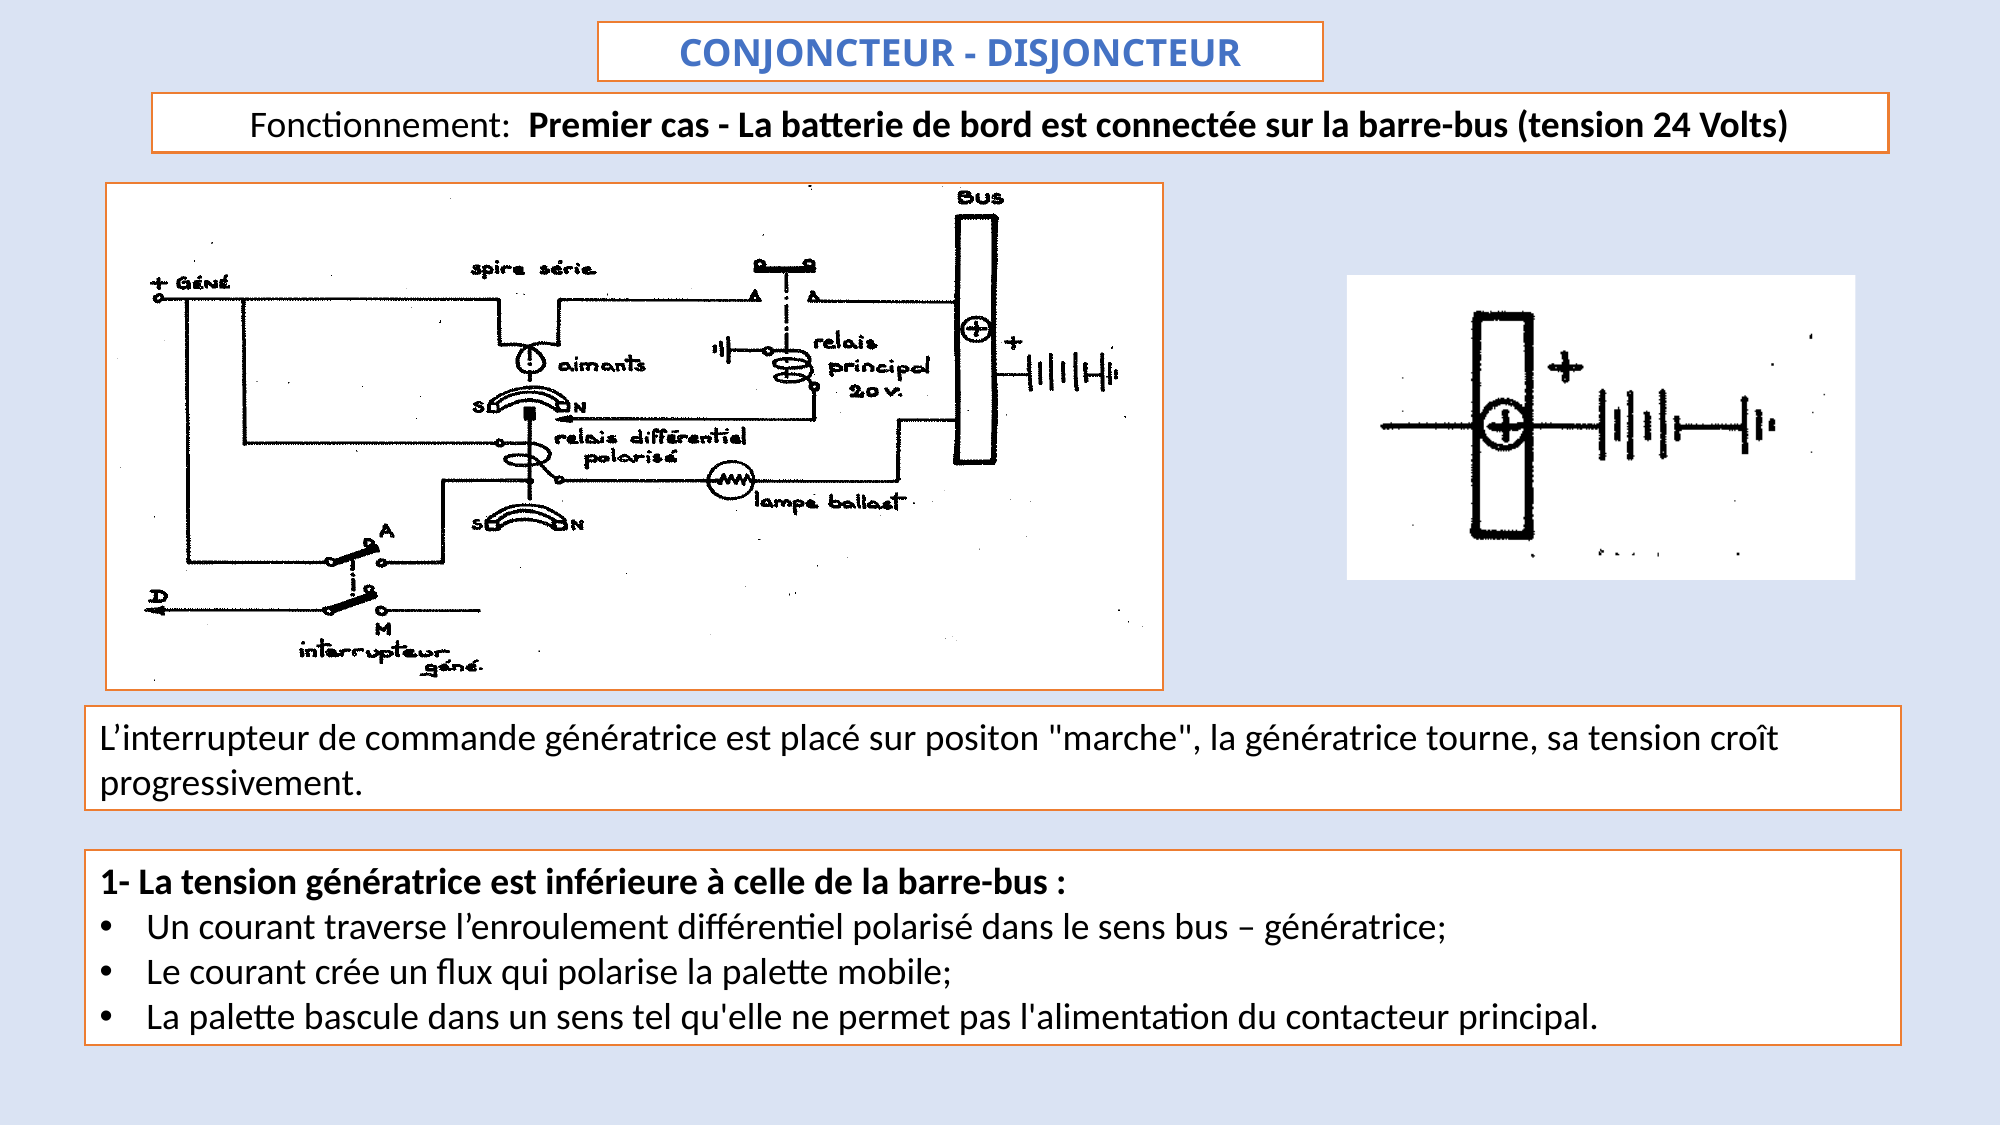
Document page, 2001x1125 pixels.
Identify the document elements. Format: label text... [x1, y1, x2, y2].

text_box CONJONCTEUR - DISJONCTEUR [597, 21, 1324, 82]
text_box Fonctionnement: Premier cas - La batterie de bord est connectée sur la barre-bus (tension 24 Volts) [151, 92, 1890, 154]
text_box L’interrupteur de commande génératrice est placé sur positon "marche", la génératrice tourne, sa tension croît progressivement. [84, 705, 1902, 811]
text_box 1- La tension génératrice est inférieure à celle de la barre-bus : Un courant traverse l’enroulement différentiel polarisé dans le sens bus – génératrice; Le courant crée un flux qui polarise la palette mobile; La palette bascule dans un sens tel qu'elle ne permet pas l'alimentation du contacteur principal. [84, 849, 1902, 1046]
picture [1346, 275, 1856, 580]
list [106, 184, 1163, 689]
